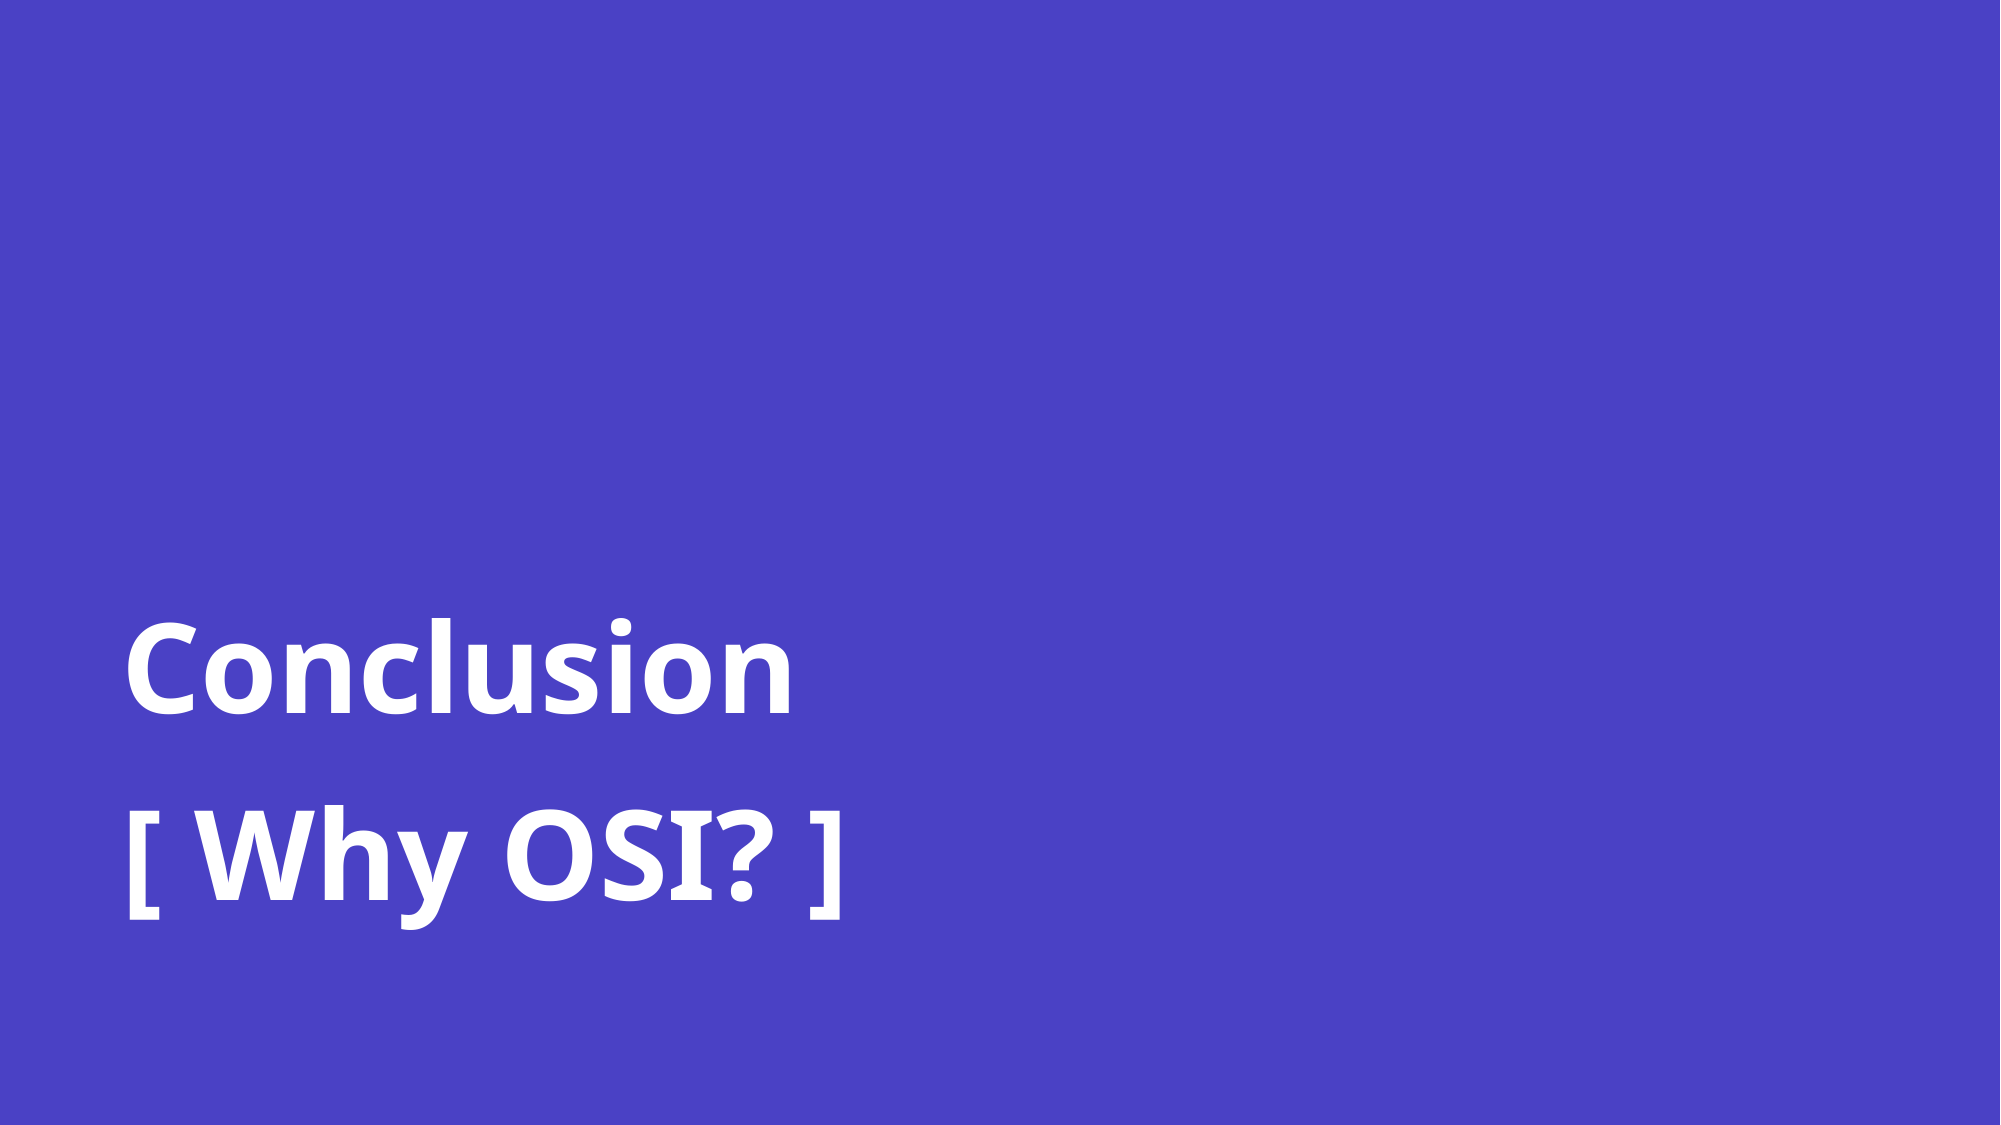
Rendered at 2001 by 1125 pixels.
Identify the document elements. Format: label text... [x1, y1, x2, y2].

title Conclusion [106, 280, 1838, 749]
list [ Why OSI? ] [106, 752, 1838, 999]
